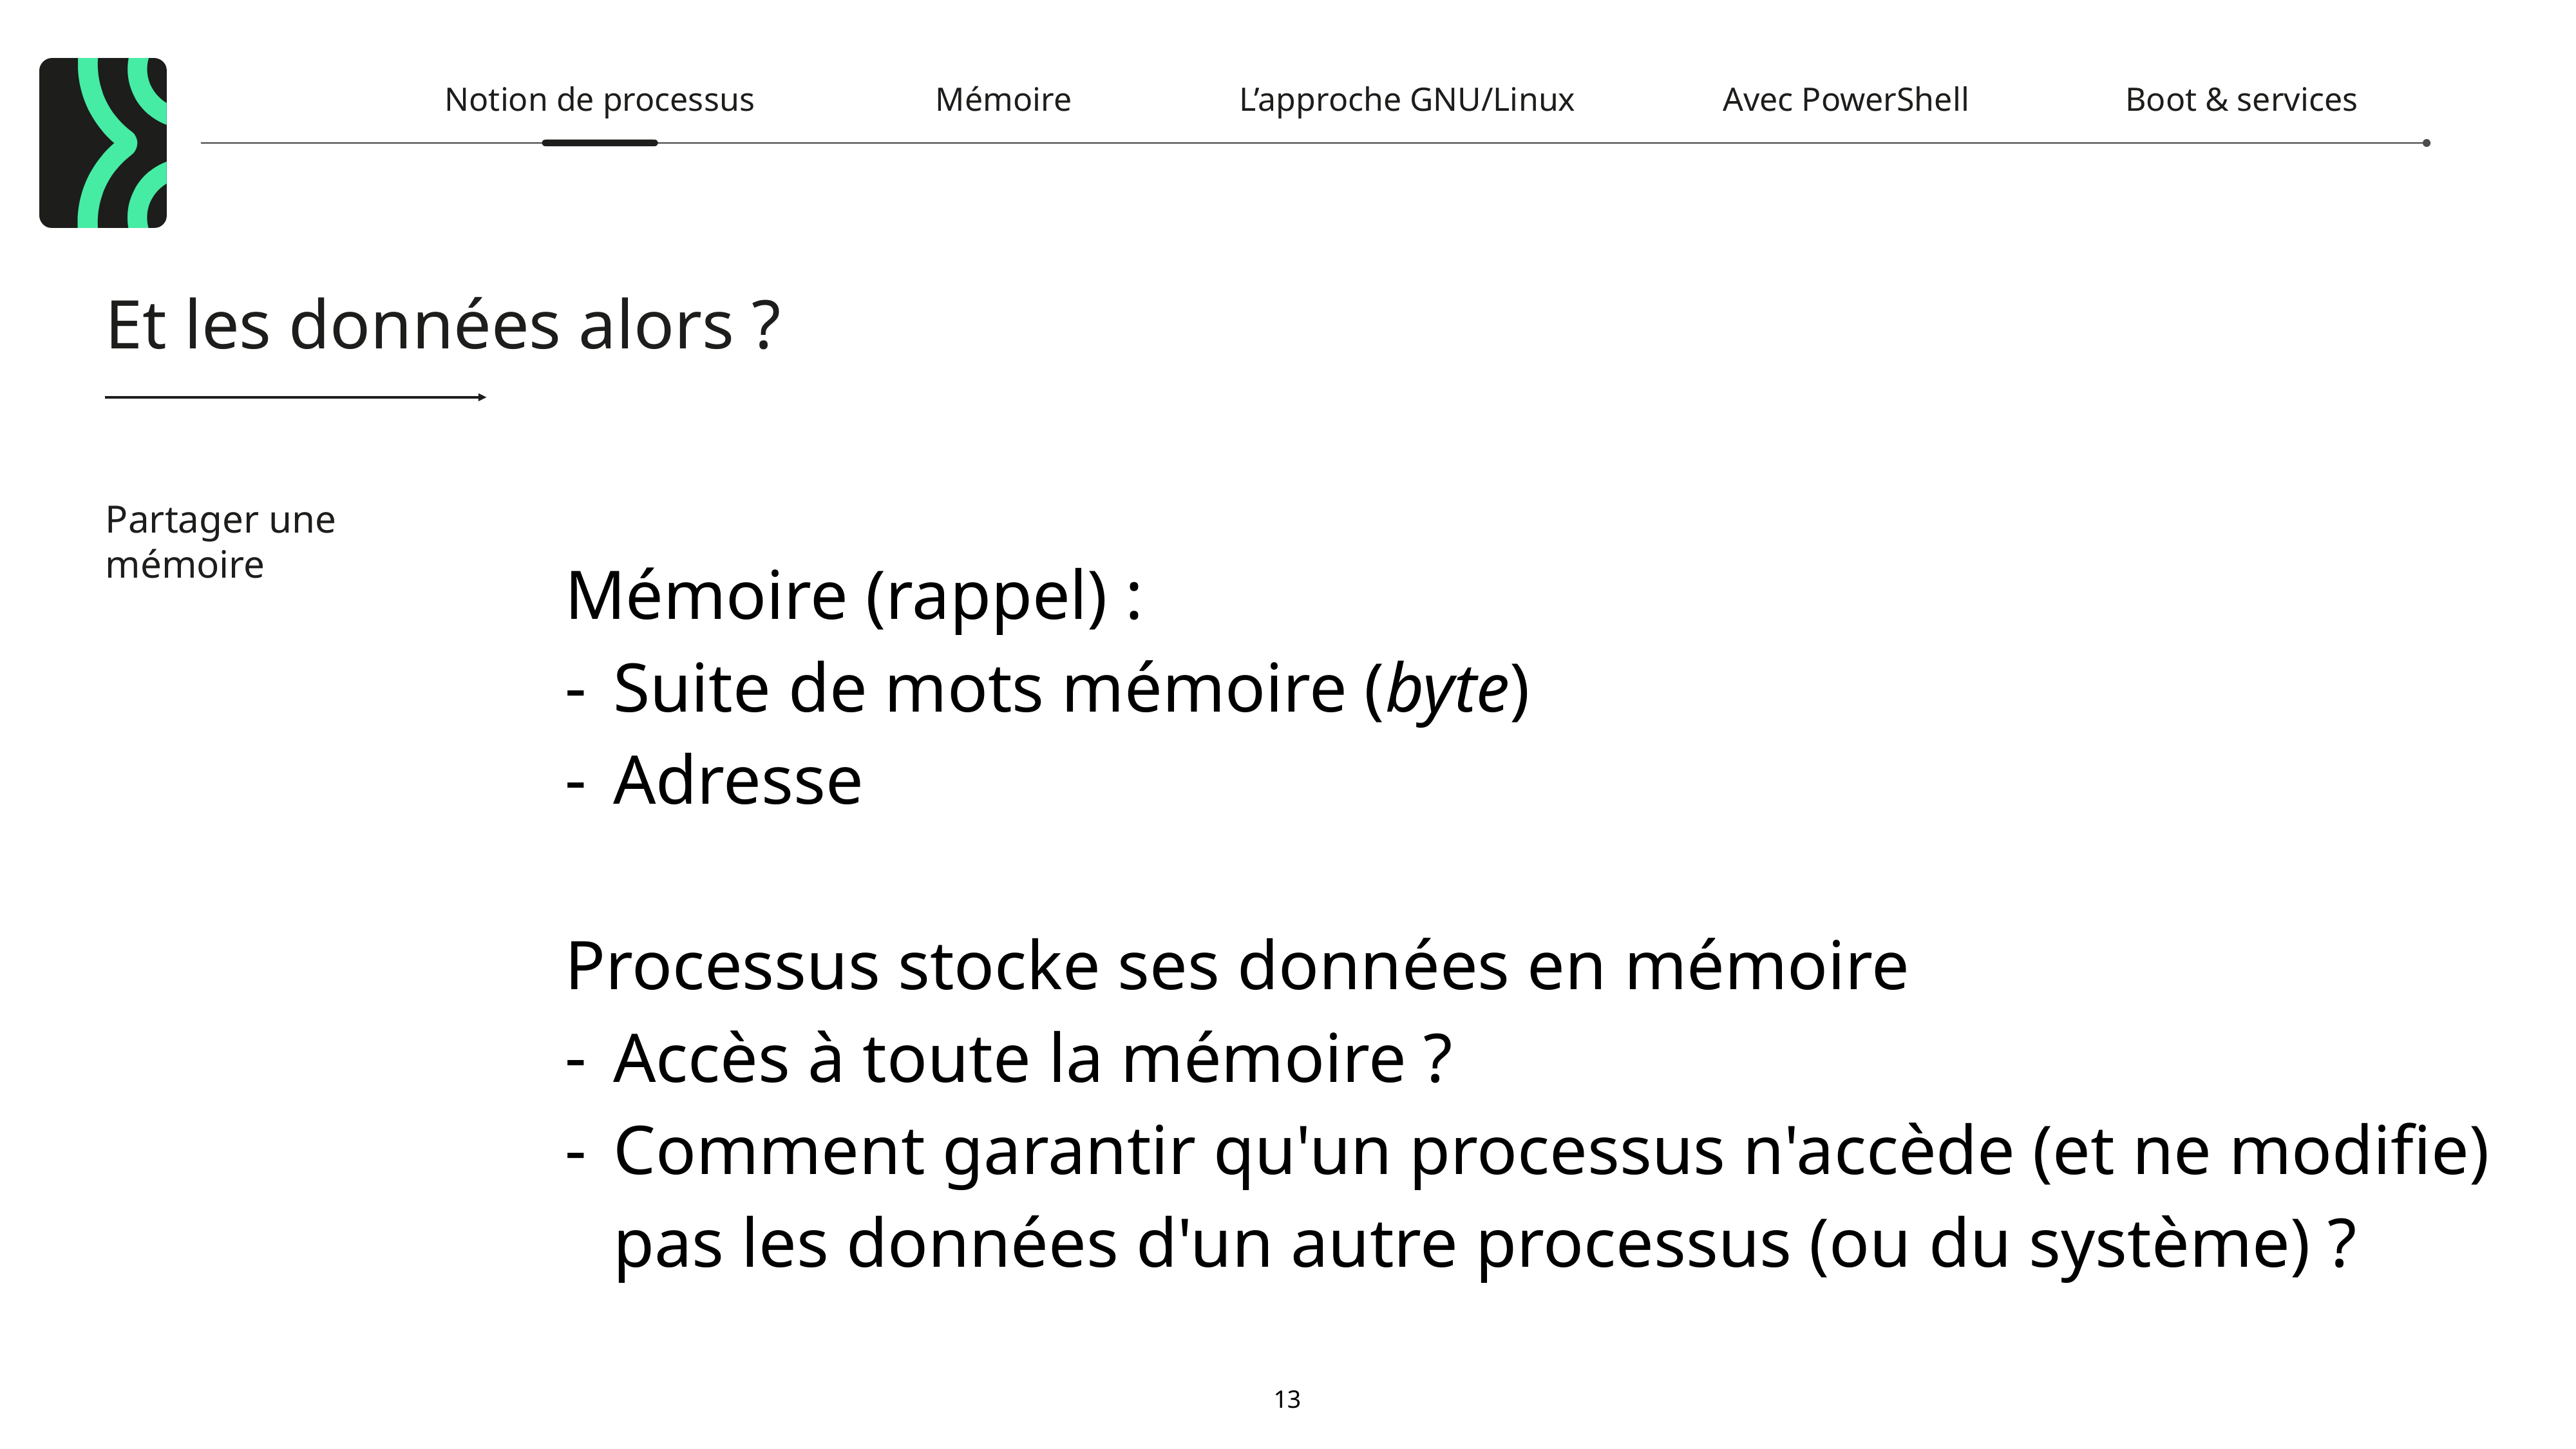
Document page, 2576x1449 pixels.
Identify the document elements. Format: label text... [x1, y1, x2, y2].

text_box Notion de processus [397, 73, 803, 124]
text_box Avec PowerShell [1643, 73, 2049, 124]
text_box [542, 144, 658, 147]
text_box Mémoire (rappel) : Suite de mots mémoire (byte) Adresse Processus stocke ses données en mémoire Accès à toute la mémoire ? Comment garantir qu'un processus n'accède (et ne modifie) pas les données d'un autre processus (ou du système) ? [555, 439, 2513, 1382]
text_box Et les données alors ? [100, 276, 1513, 368]
text_box Partager une mémoire [100, 489, 471, 591]
text_box Mémoire [829, 73, 1179, 124]
picture [39, 58, 167, 228]
text_box [542, 139, 658, 142]
text_box L’approche GNU/Linux [1205, 73, 1611, 124]
text_box Boot & services [2082, 73, 2401, 124]
slide_number ‹#› [1267, 571, 1307, 1423]
